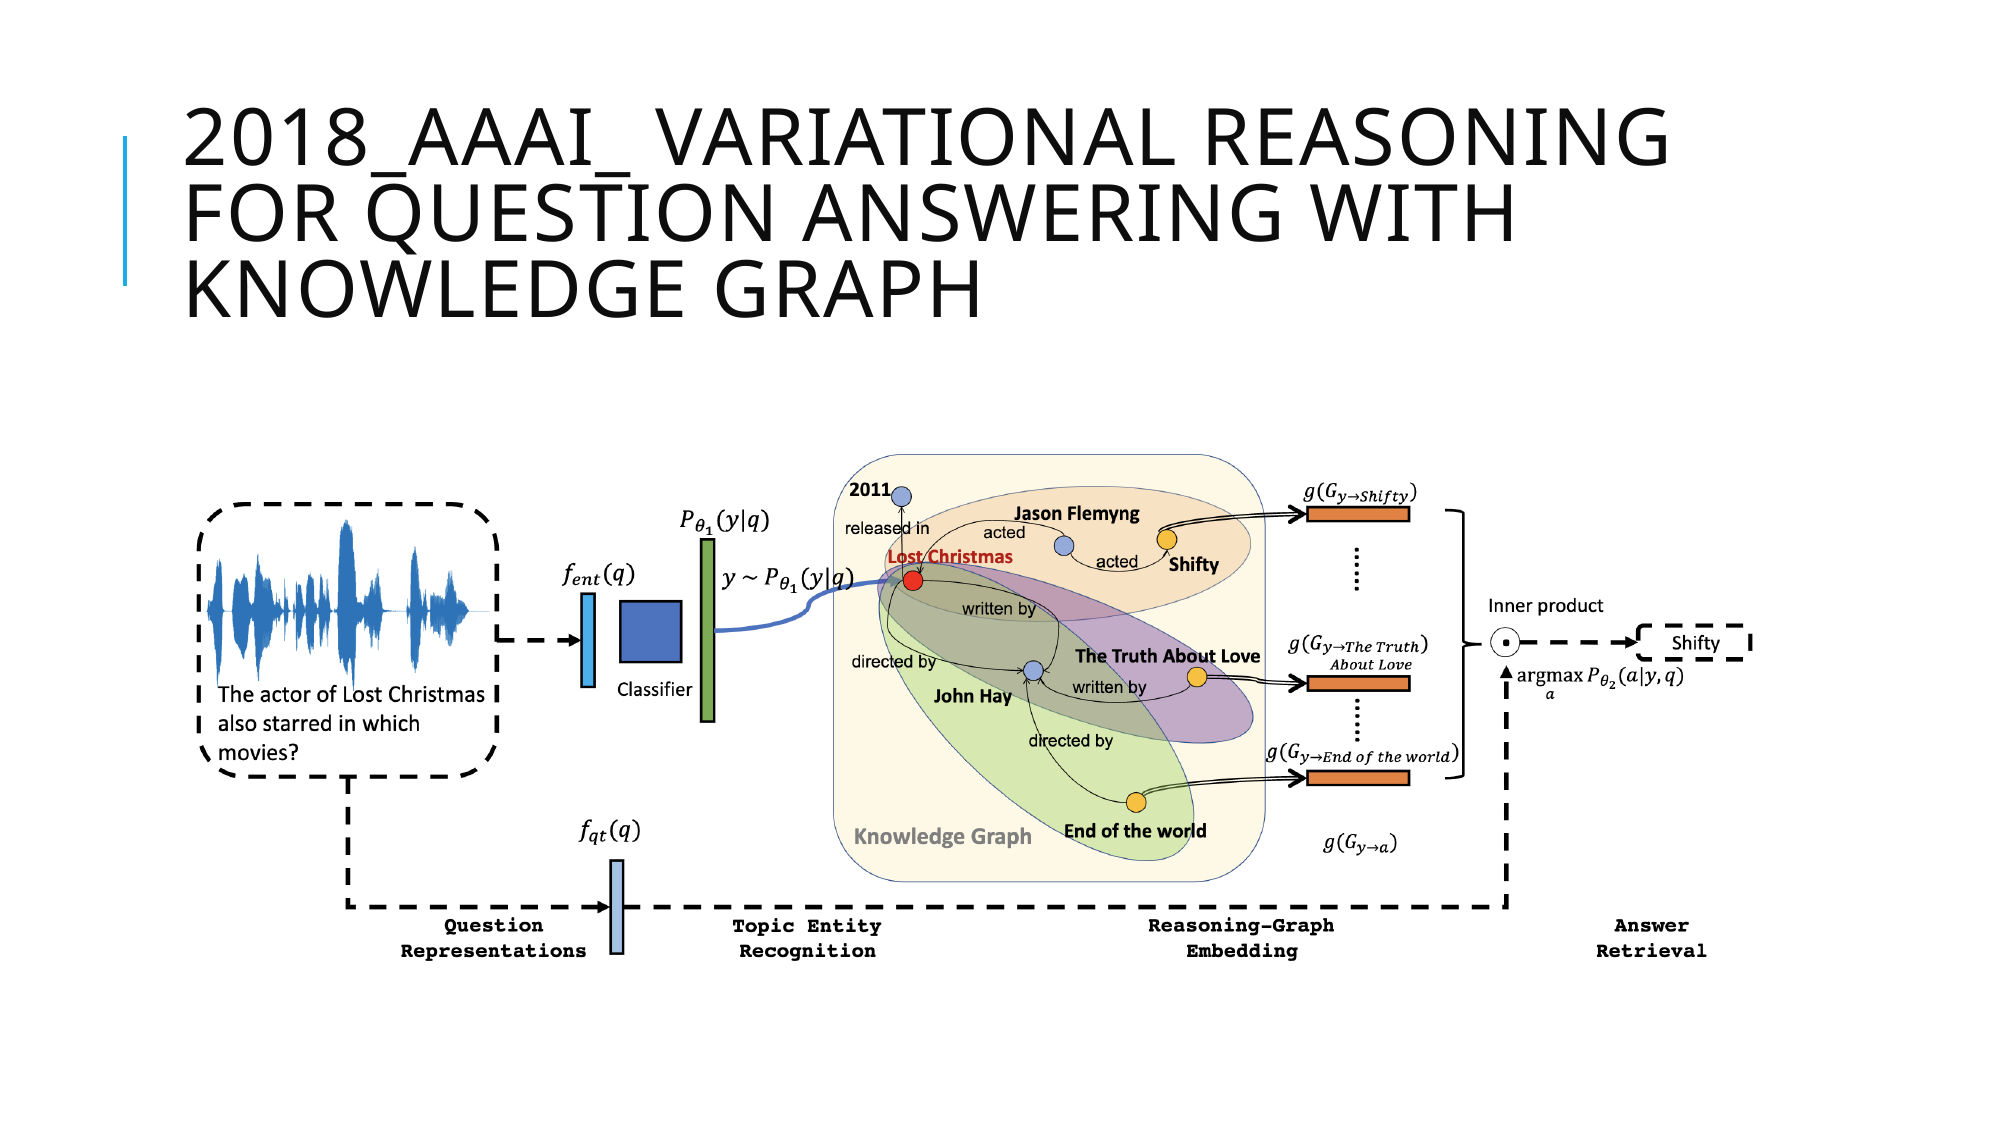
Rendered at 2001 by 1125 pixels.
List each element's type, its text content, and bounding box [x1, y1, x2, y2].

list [167, 438, 1763, 972]
title 2018_AAAI_ Variational Reasoning for Question Answering with Knowledge Graph [168, 96, 1763, 342]
